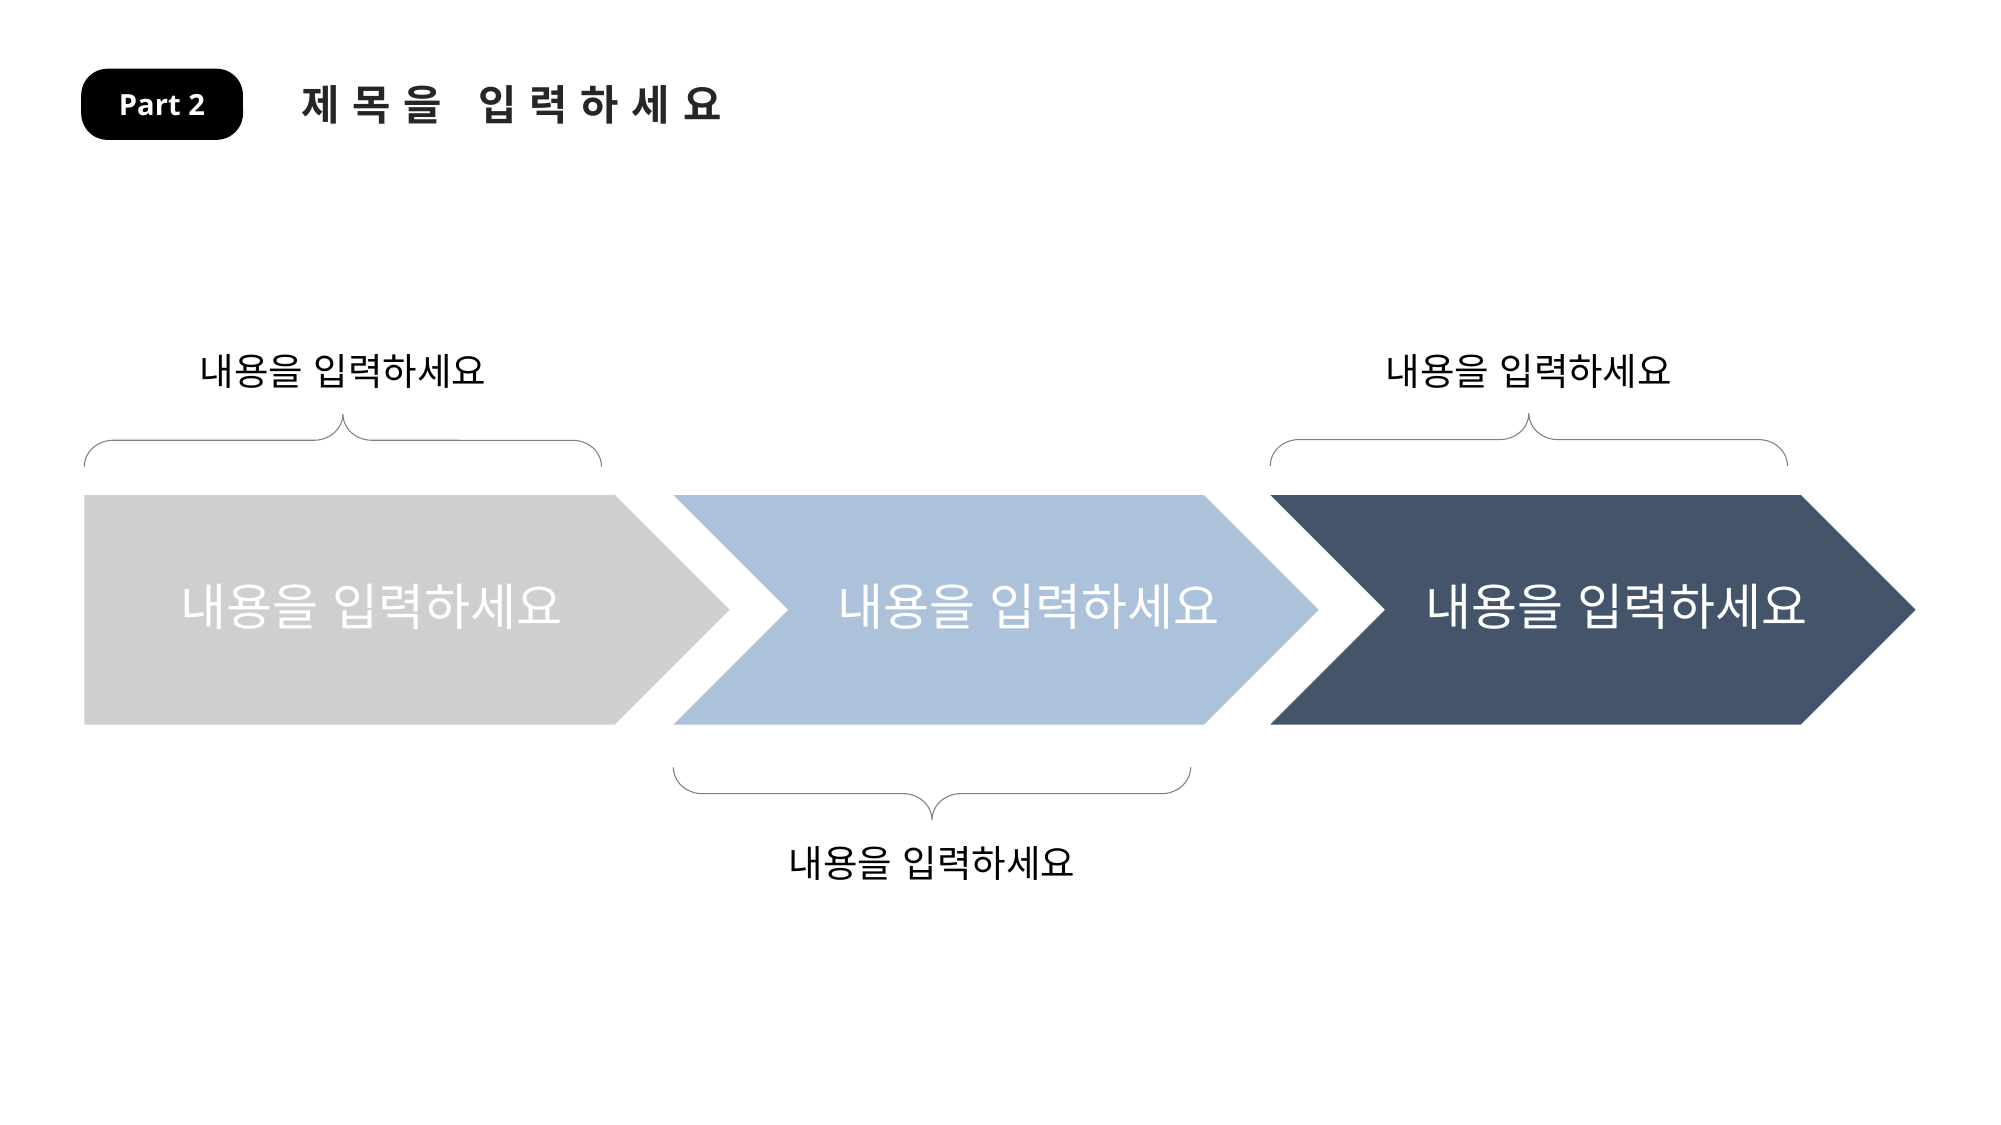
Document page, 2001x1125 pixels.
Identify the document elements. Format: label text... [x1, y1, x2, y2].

text_box Part 2 [104, 79, 221, 129]
text_box [1269, 413, 1789, 466]
text_box [83, 493, 732, 726]
text_box [80, 67, 245, 141]
text_box [1267, 493, 1918, 726]
text_box 내용을 입력하세요 [184, 340, 502, 401]
text_box [672, 767, 1192, 821]
text_box 내용을 입력하세요 [1370, 340, 1687, 401]
text_box 내용을 입력하세요 [773, 832, 1091, 892]
text_box 내용을 입력하세요 [165, 568, 578, 644]
text_box [670, 493, 1321, 726]
text_box 제목을 입력하세요 [286, 71, 737, 137]
text_box 내용을 입력하세요 [1410, 568, 1823, 644]
text_box [83, 413, 603, 467]
text_box 내용을 입력하세요 [822, 568, 1235, 644]
